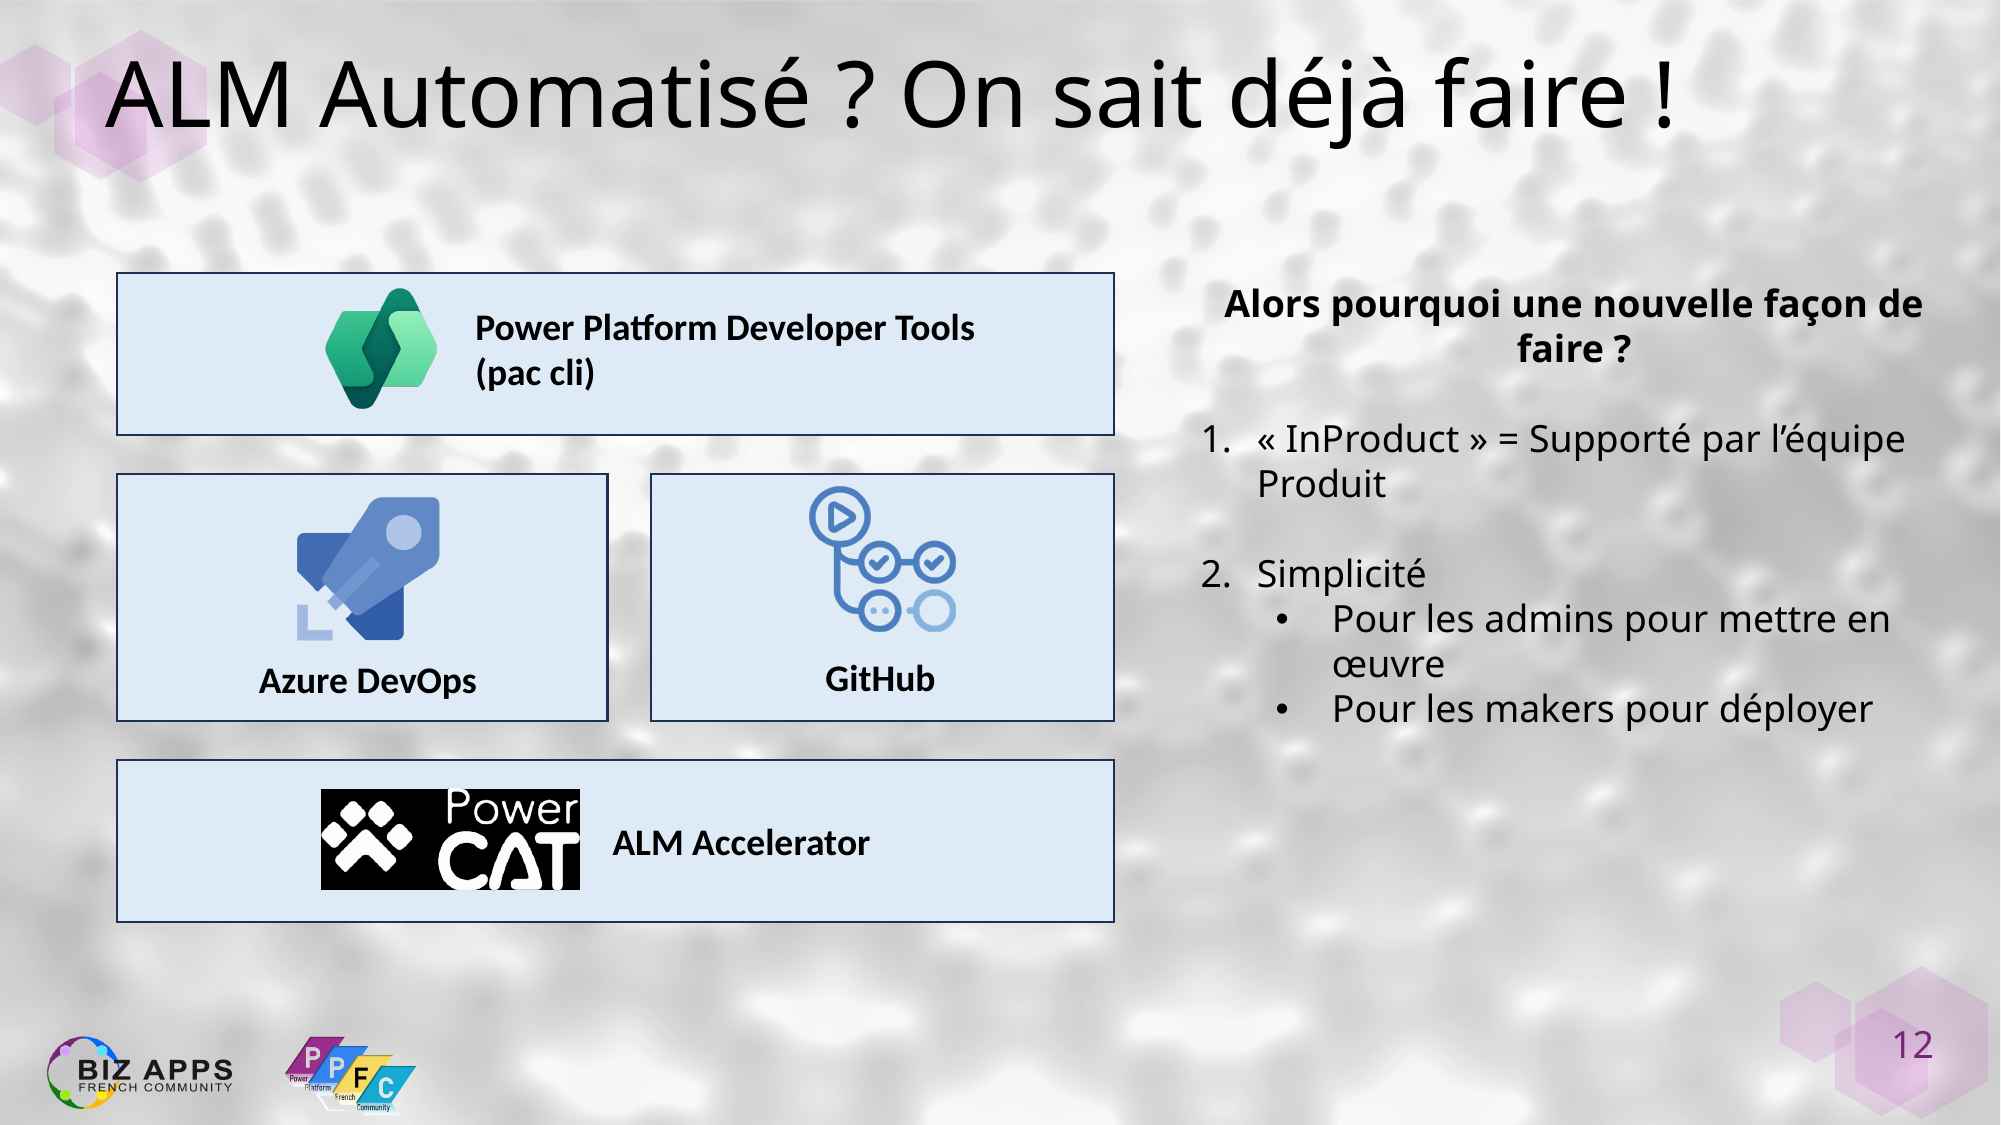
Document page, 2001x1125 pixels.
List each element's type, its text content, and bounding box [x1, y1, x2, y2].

text_box [116, 272, 1115, 436]
text_box GitHub [810, 646, 951, 706]
text_box Alors pourquoi une nouvelle façon de faire ? « InProduct » = Supporté par l’équipe Produit Simplicité Pour les admins pour mettre en œuvre Pour les makers pour déployer [1185, 273, 1963, 828]
text_box [116, 759, 1115, 923]
picture [0, 0, 2001, 1125]
text_box [116, 473, 609, 722]
text_box Azure DevOps [243, 648, 493, 708]
slide_number 12 [1837, 1015, 1988, 1077]
text_box [650, 473, 1115, 722]
title ALM Automatisé ? On sait déjà faire ! [90, 17, 1850, 180]
text_box ALM Accelerator [597, 810, 886, 871]
text_box Power Platform Developer Tools (pac cli) [460, 295, 991, 401]
